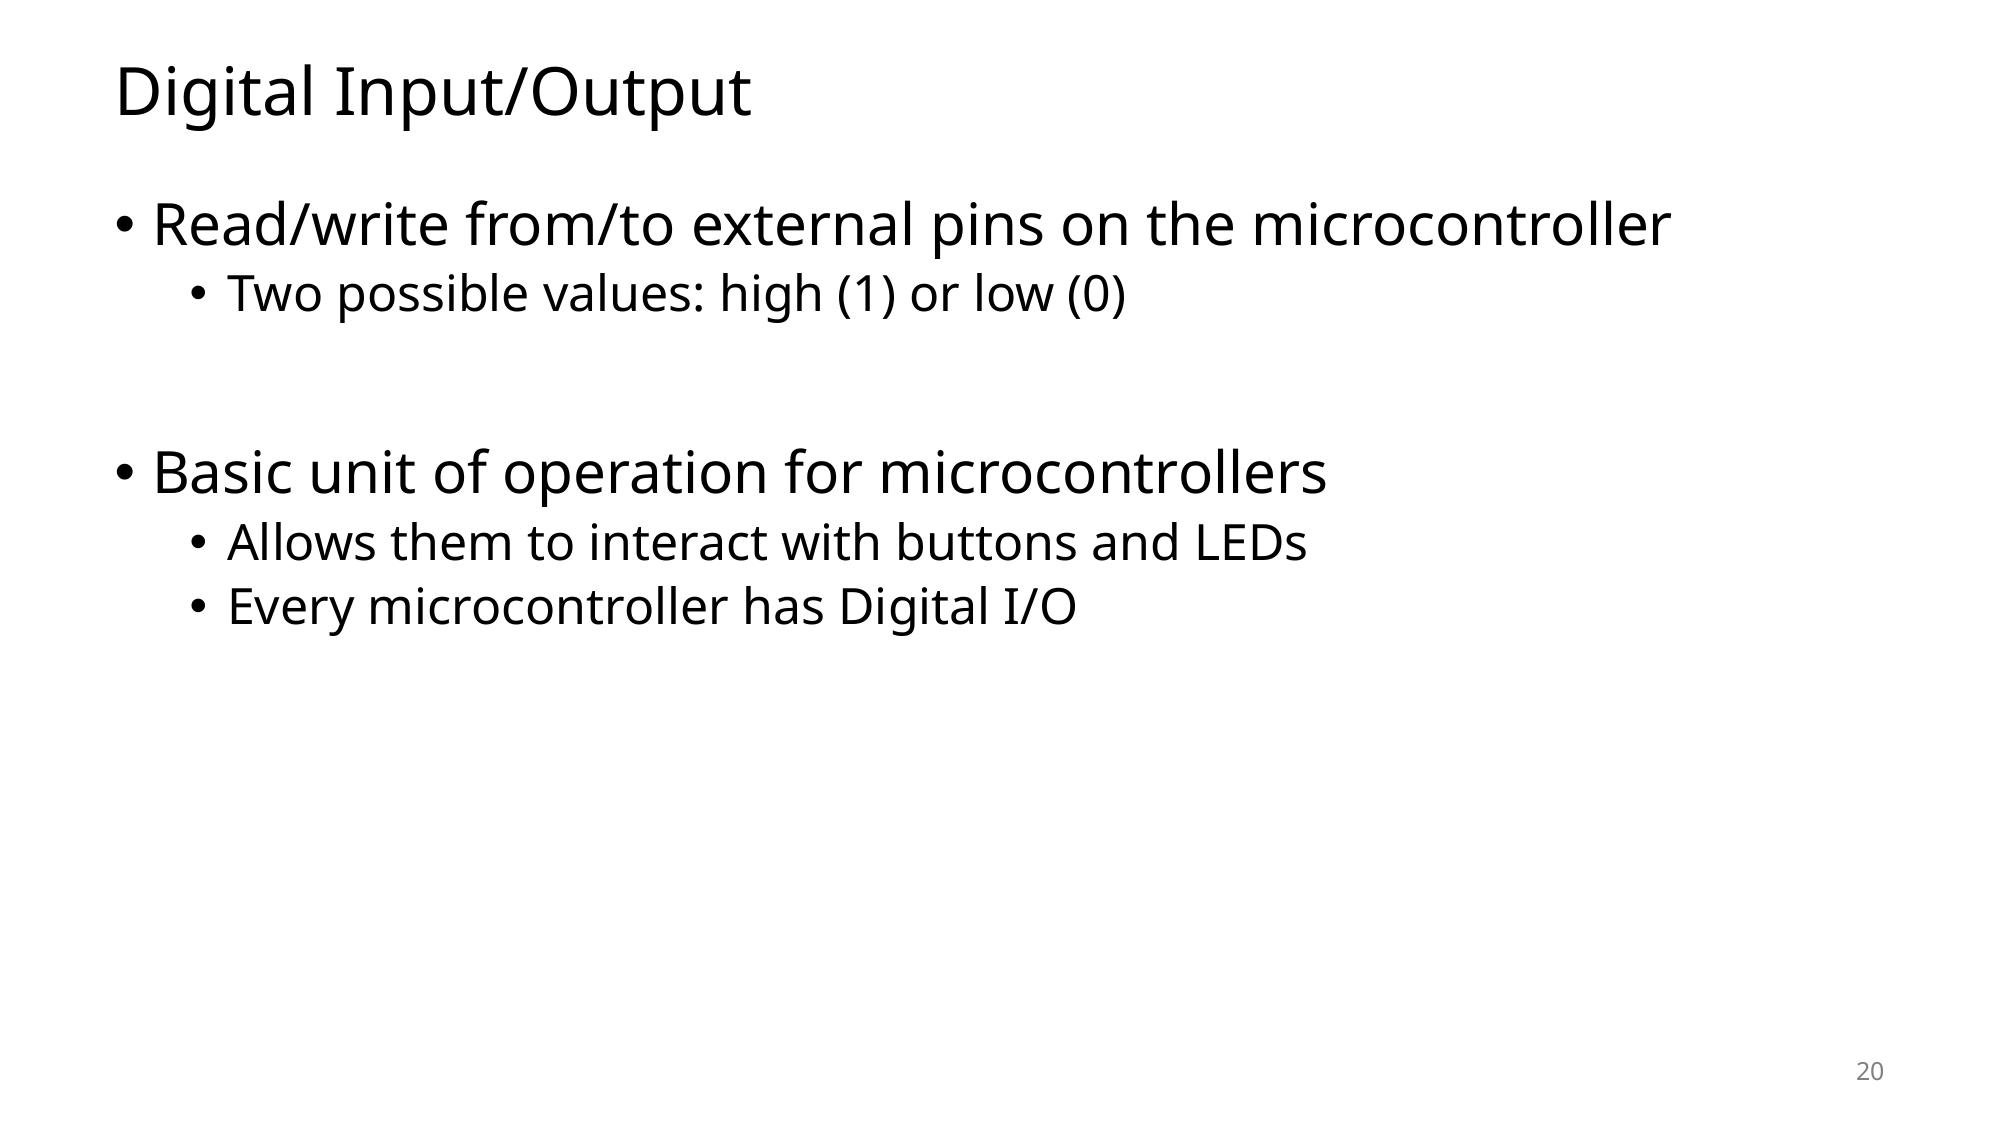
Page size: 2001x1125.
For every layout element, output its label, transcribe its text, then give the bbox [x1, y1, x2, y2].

title Digital Input/Output [99, 37, 1900, 150]
list Read/write from/to external pins on the microcontroller Two possible values: high (1) or low (0) Basic unit of operation for microcontrollers Allows them to interact with buttons and LEDs Every microcontroller has Digital I/O [99, 187, 1900, 1013]
slide_number 20 [1749, 1042, 1900, 1103]
